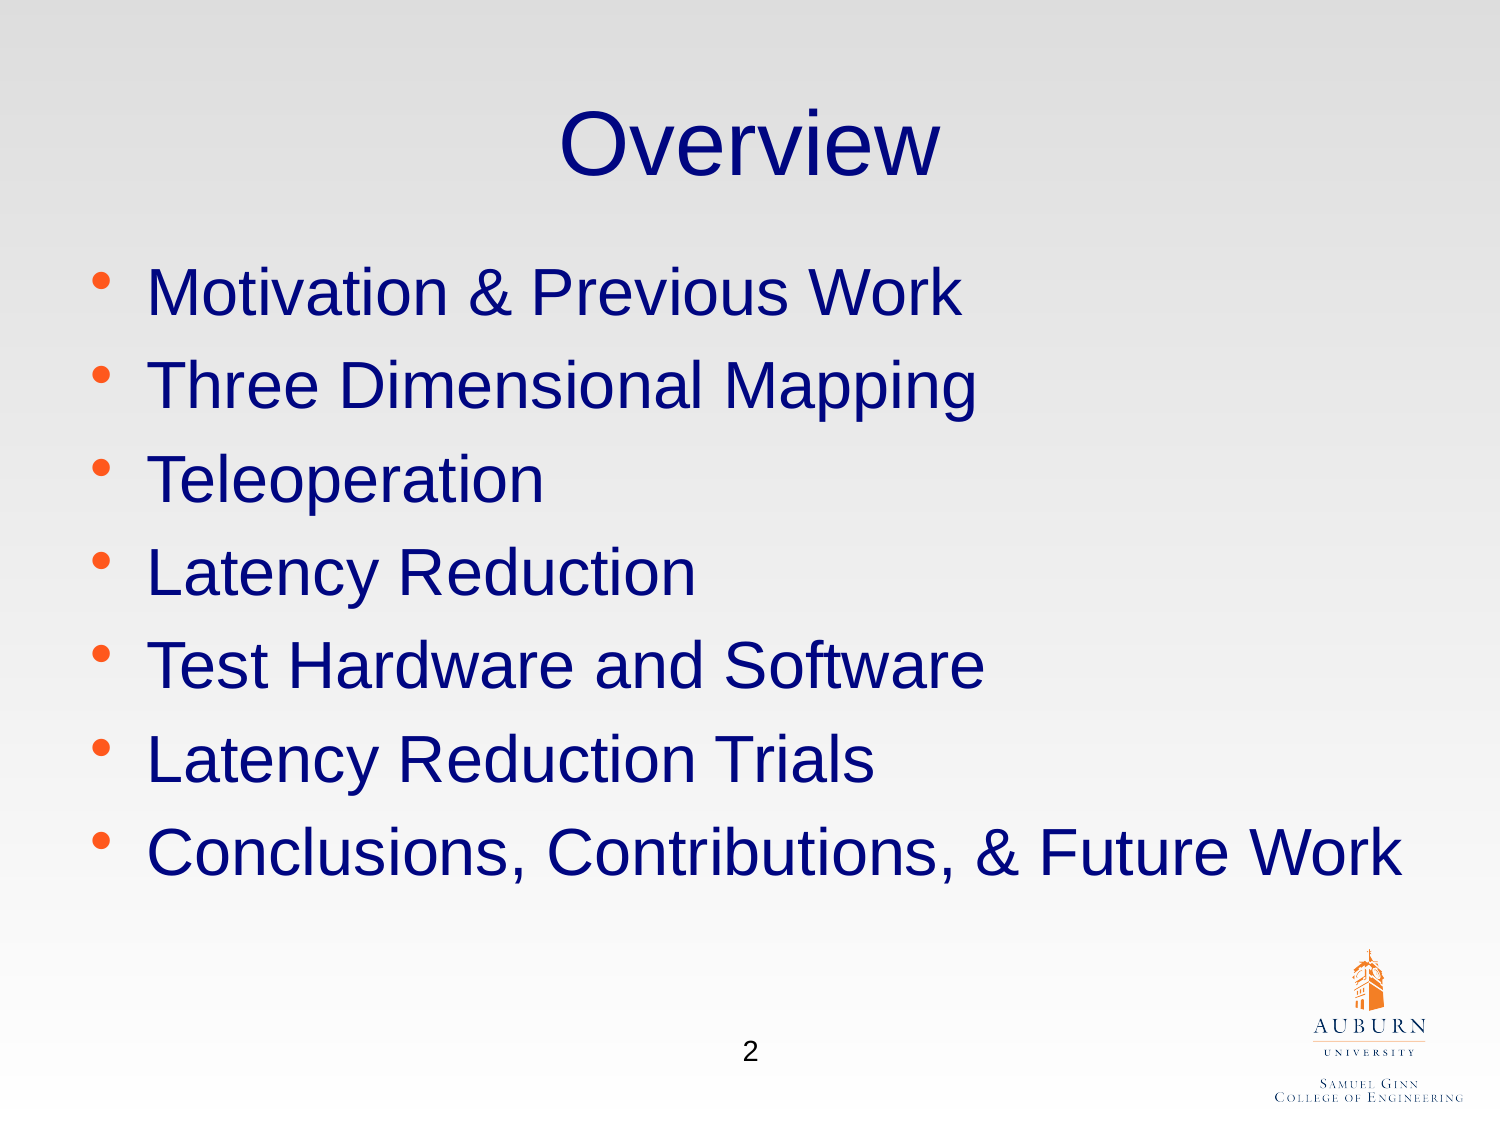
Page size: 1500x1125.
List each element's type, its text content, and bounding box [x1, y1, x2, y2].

list Motivation & Previous Work Three Dimensional Mapping Teleoperation Latency Reduction Test Hardware and Software Latency Reduction Trials Conclusions, Contributions, & Future Work [75, 241, 1425, 984]
picture [1275, 949, 1463, 1102]
title Overview [75, 45, 1425, 233]
slide_number 2 [575, 1024, 926, 1103]
